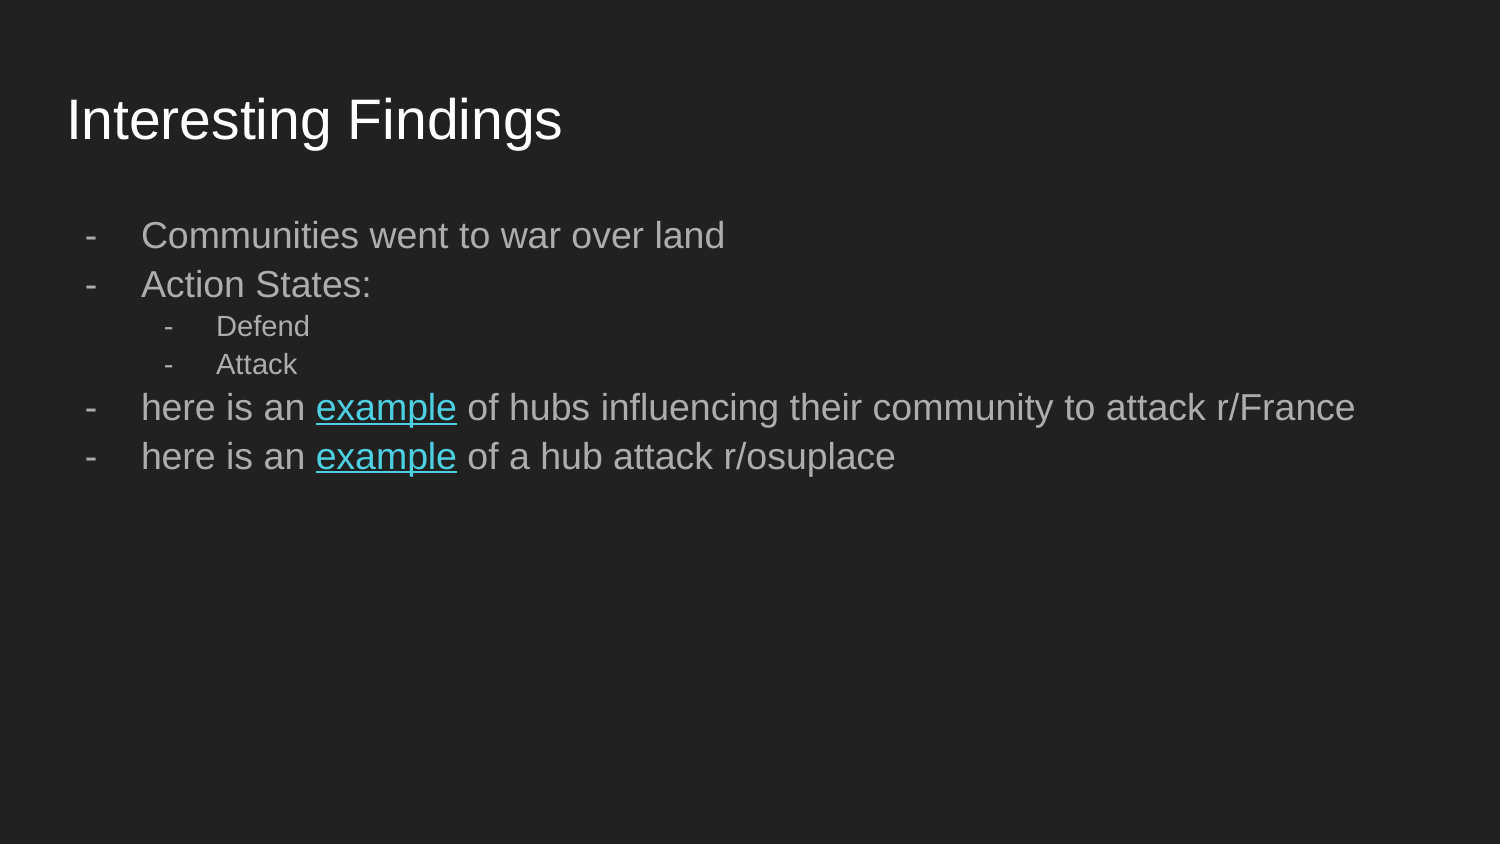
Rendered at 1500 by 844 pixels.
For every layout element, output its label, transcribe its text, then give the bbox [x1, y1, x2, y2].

title Interesting Findings [51, 72, 1449, 167]
list Communities went to war over land Action States: Defend Attack here is an example of hubs influencing their community to attack r/France here is an example of a hub attack r/osuplace [51, 193, 1449, 755]
